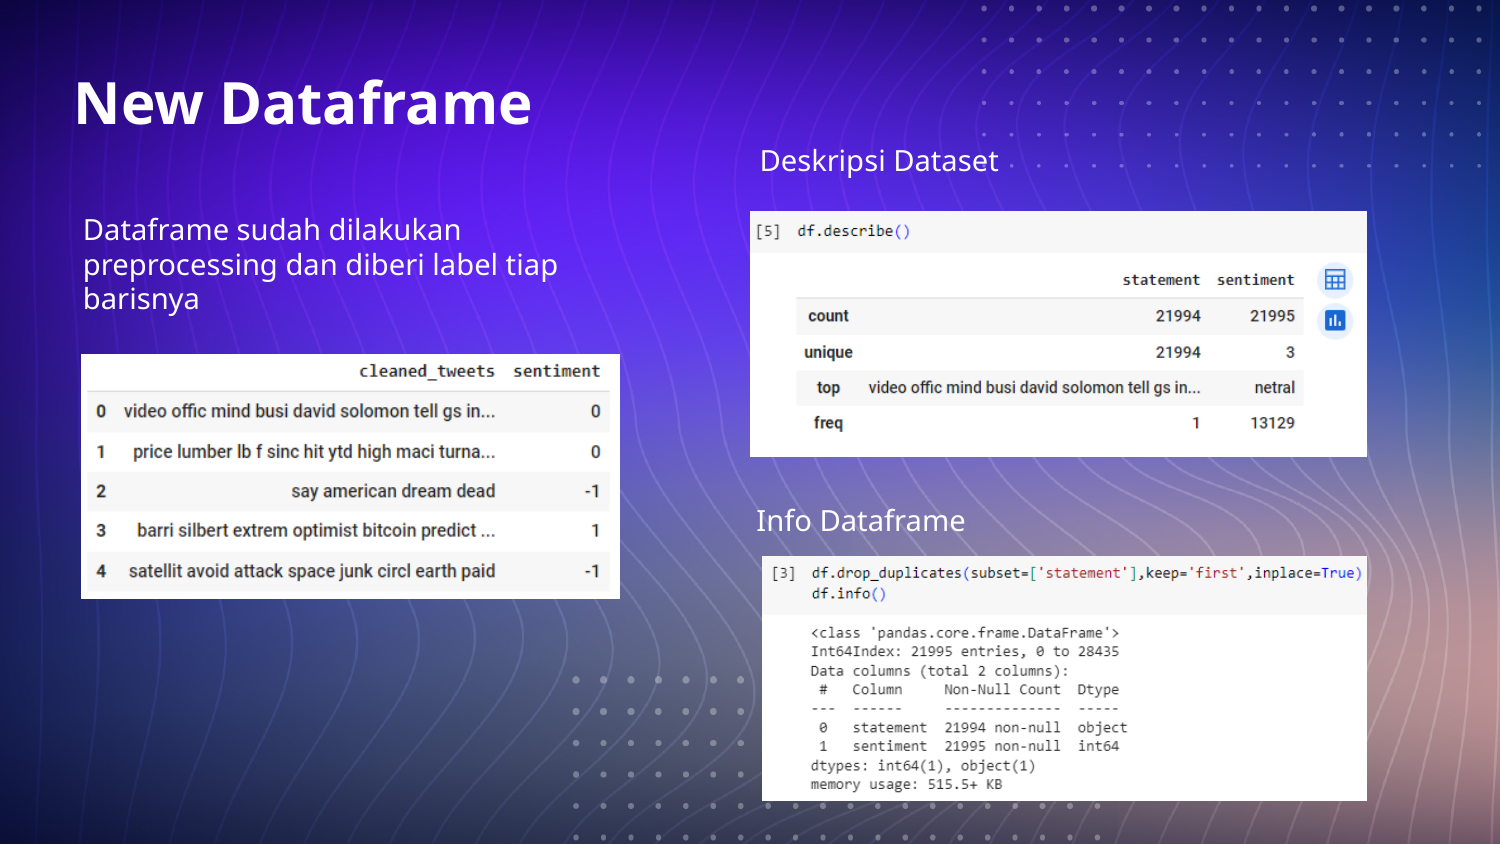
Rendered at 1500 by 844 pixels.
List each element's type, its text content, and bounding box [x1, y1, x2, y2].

text_box Deskripsi Dataset [744, 126, 1310, 216]
text_box Info Dataframe [741, 487, 1307, 626]
picture [0, 0, 1500, 844]
text_box [923, 739, 1489, 844]
text_box Dataframe sudah dilakukan preprocessing dan diberi label tiap barisnya [67, 196, 634, 335]
title New Dataframe [58, 31, 1028, 170]
